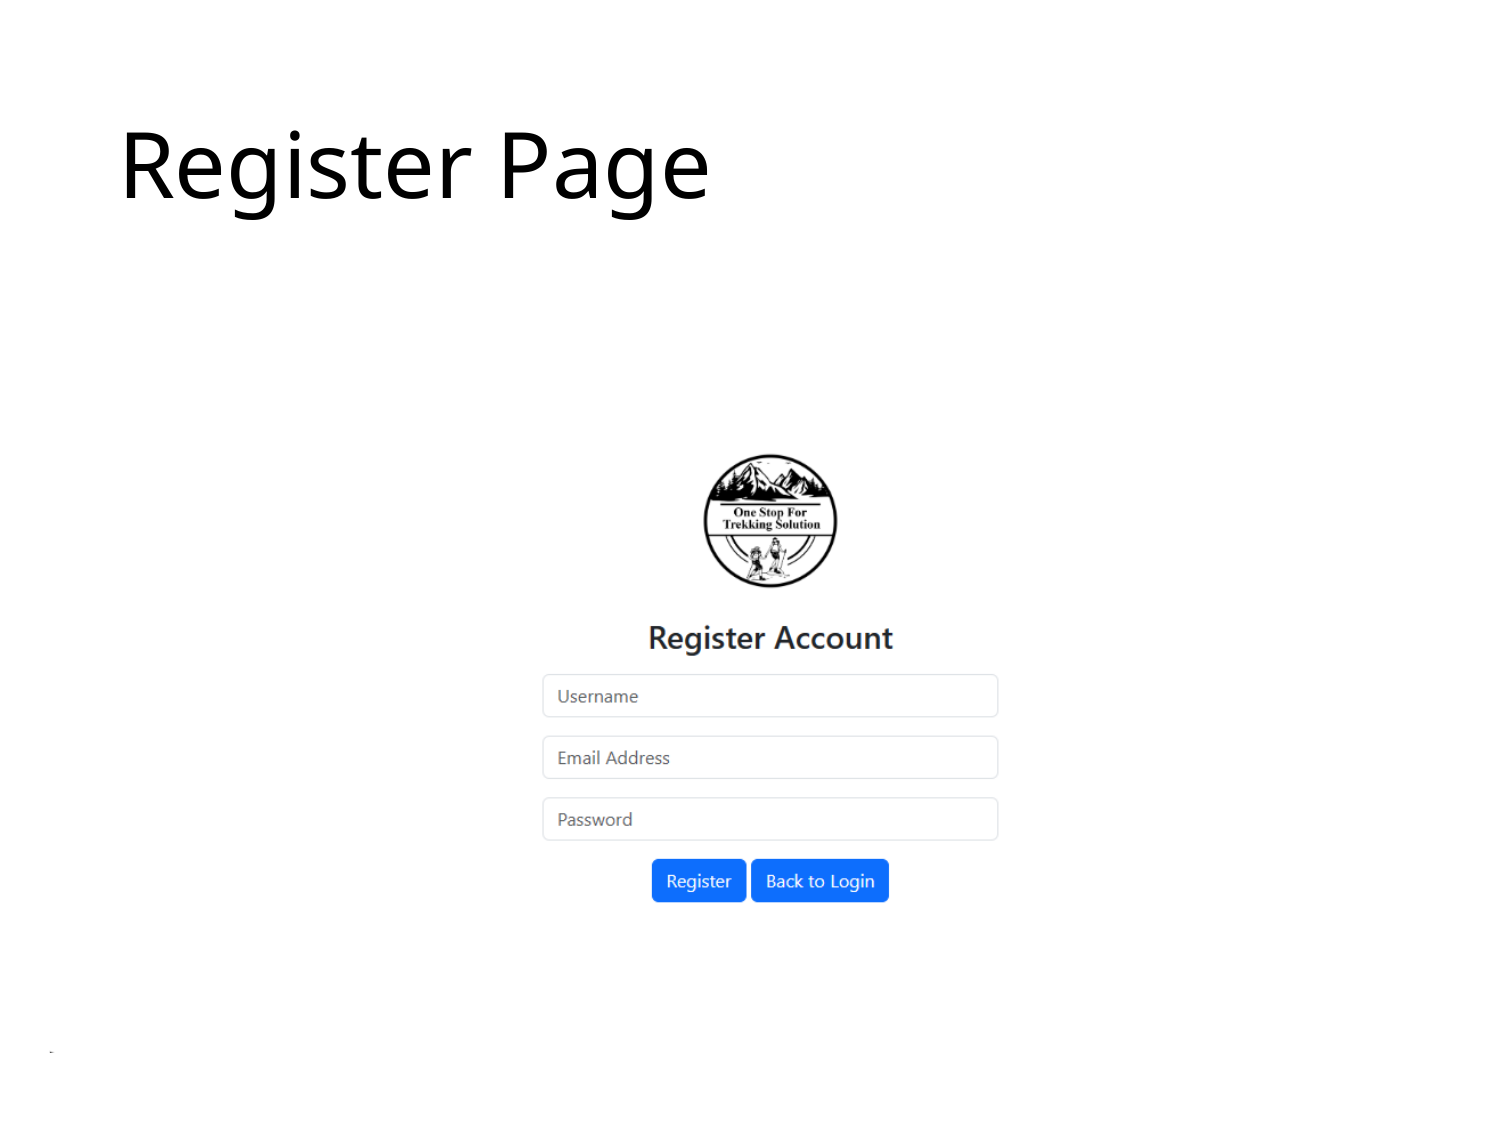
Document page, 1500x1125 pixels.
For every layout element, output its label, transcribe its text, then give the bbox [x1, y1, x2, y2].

title Register Page [103, 59, 1397, 278]
picture [49, 375, 1438, 1053]
